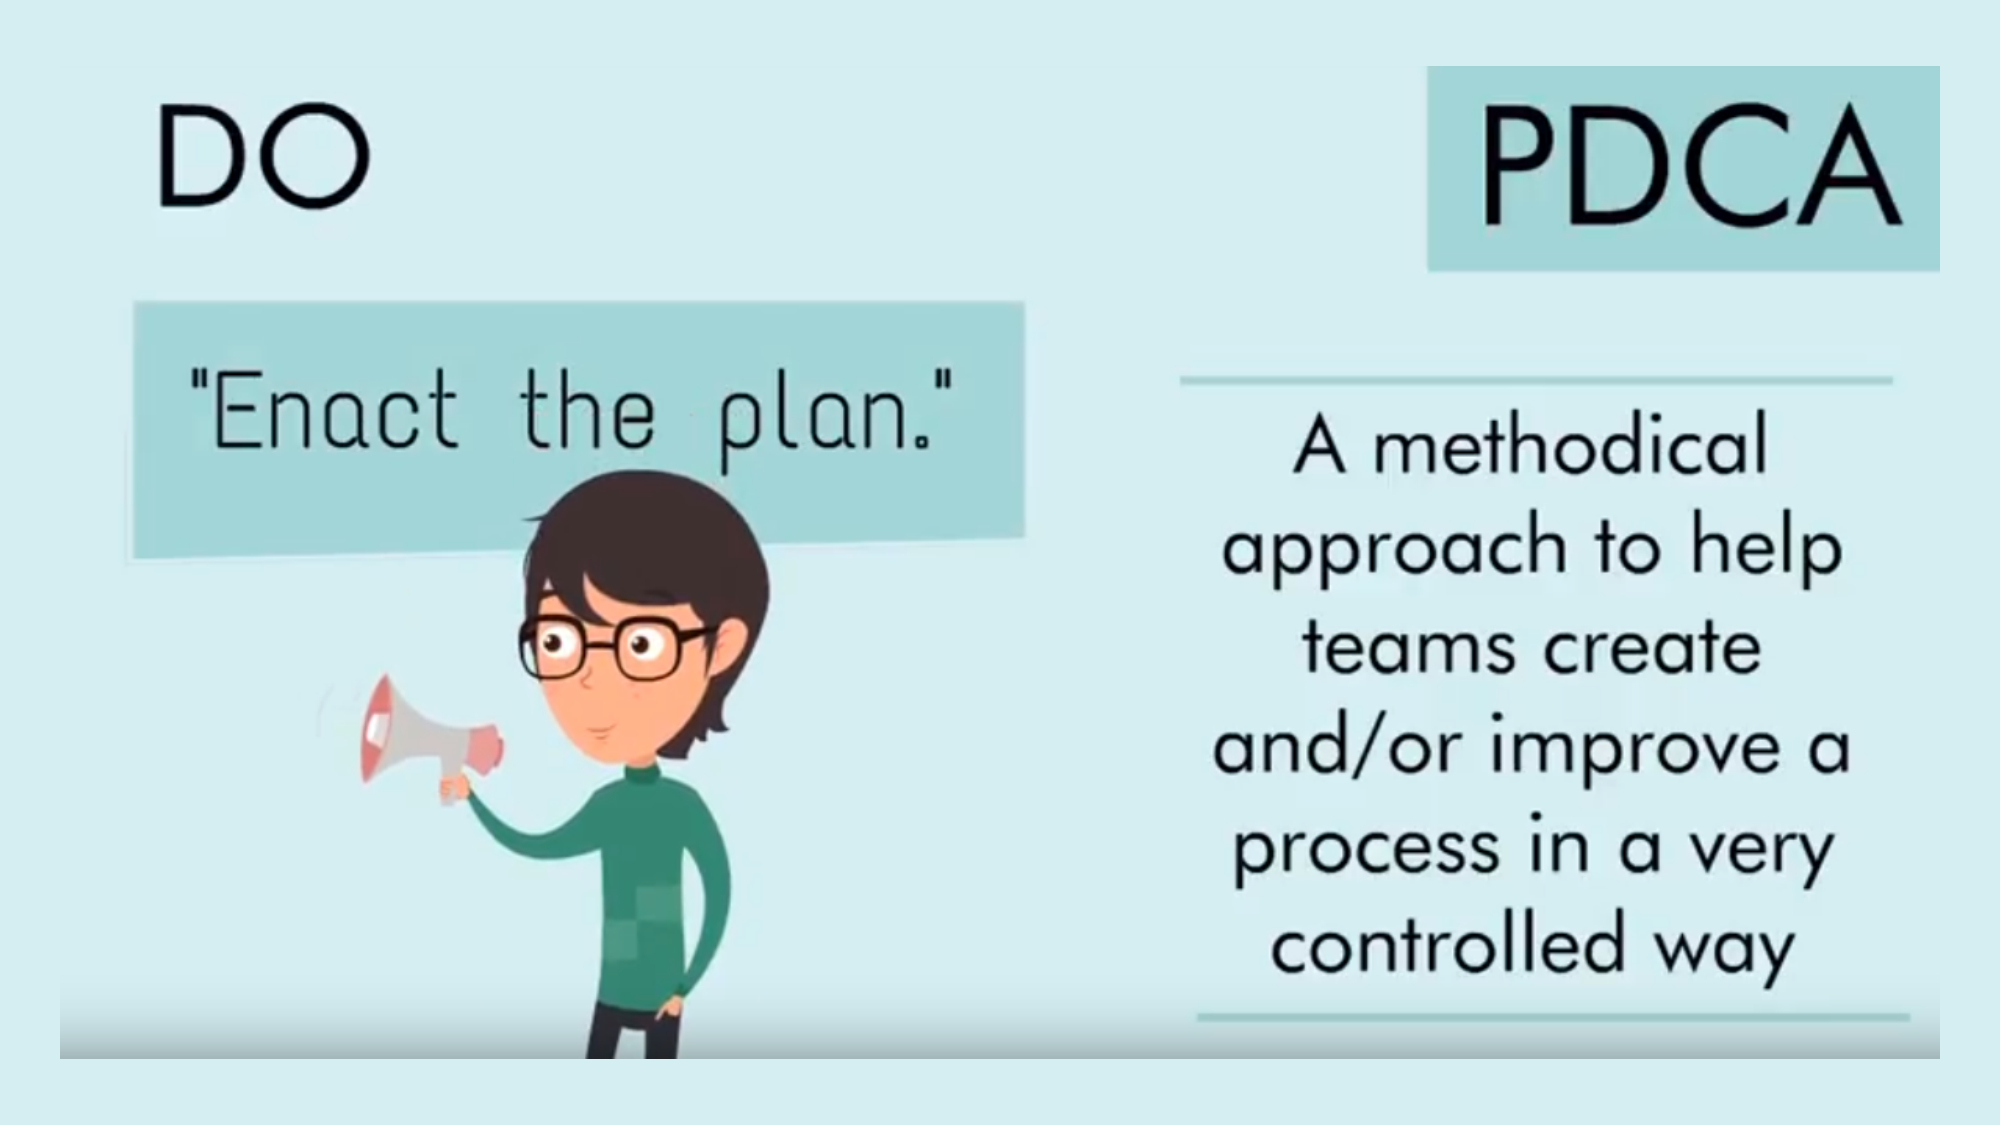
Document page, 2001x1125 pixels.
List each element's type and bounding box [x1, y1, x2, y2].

picture [60, 66, 1940, 1059]
